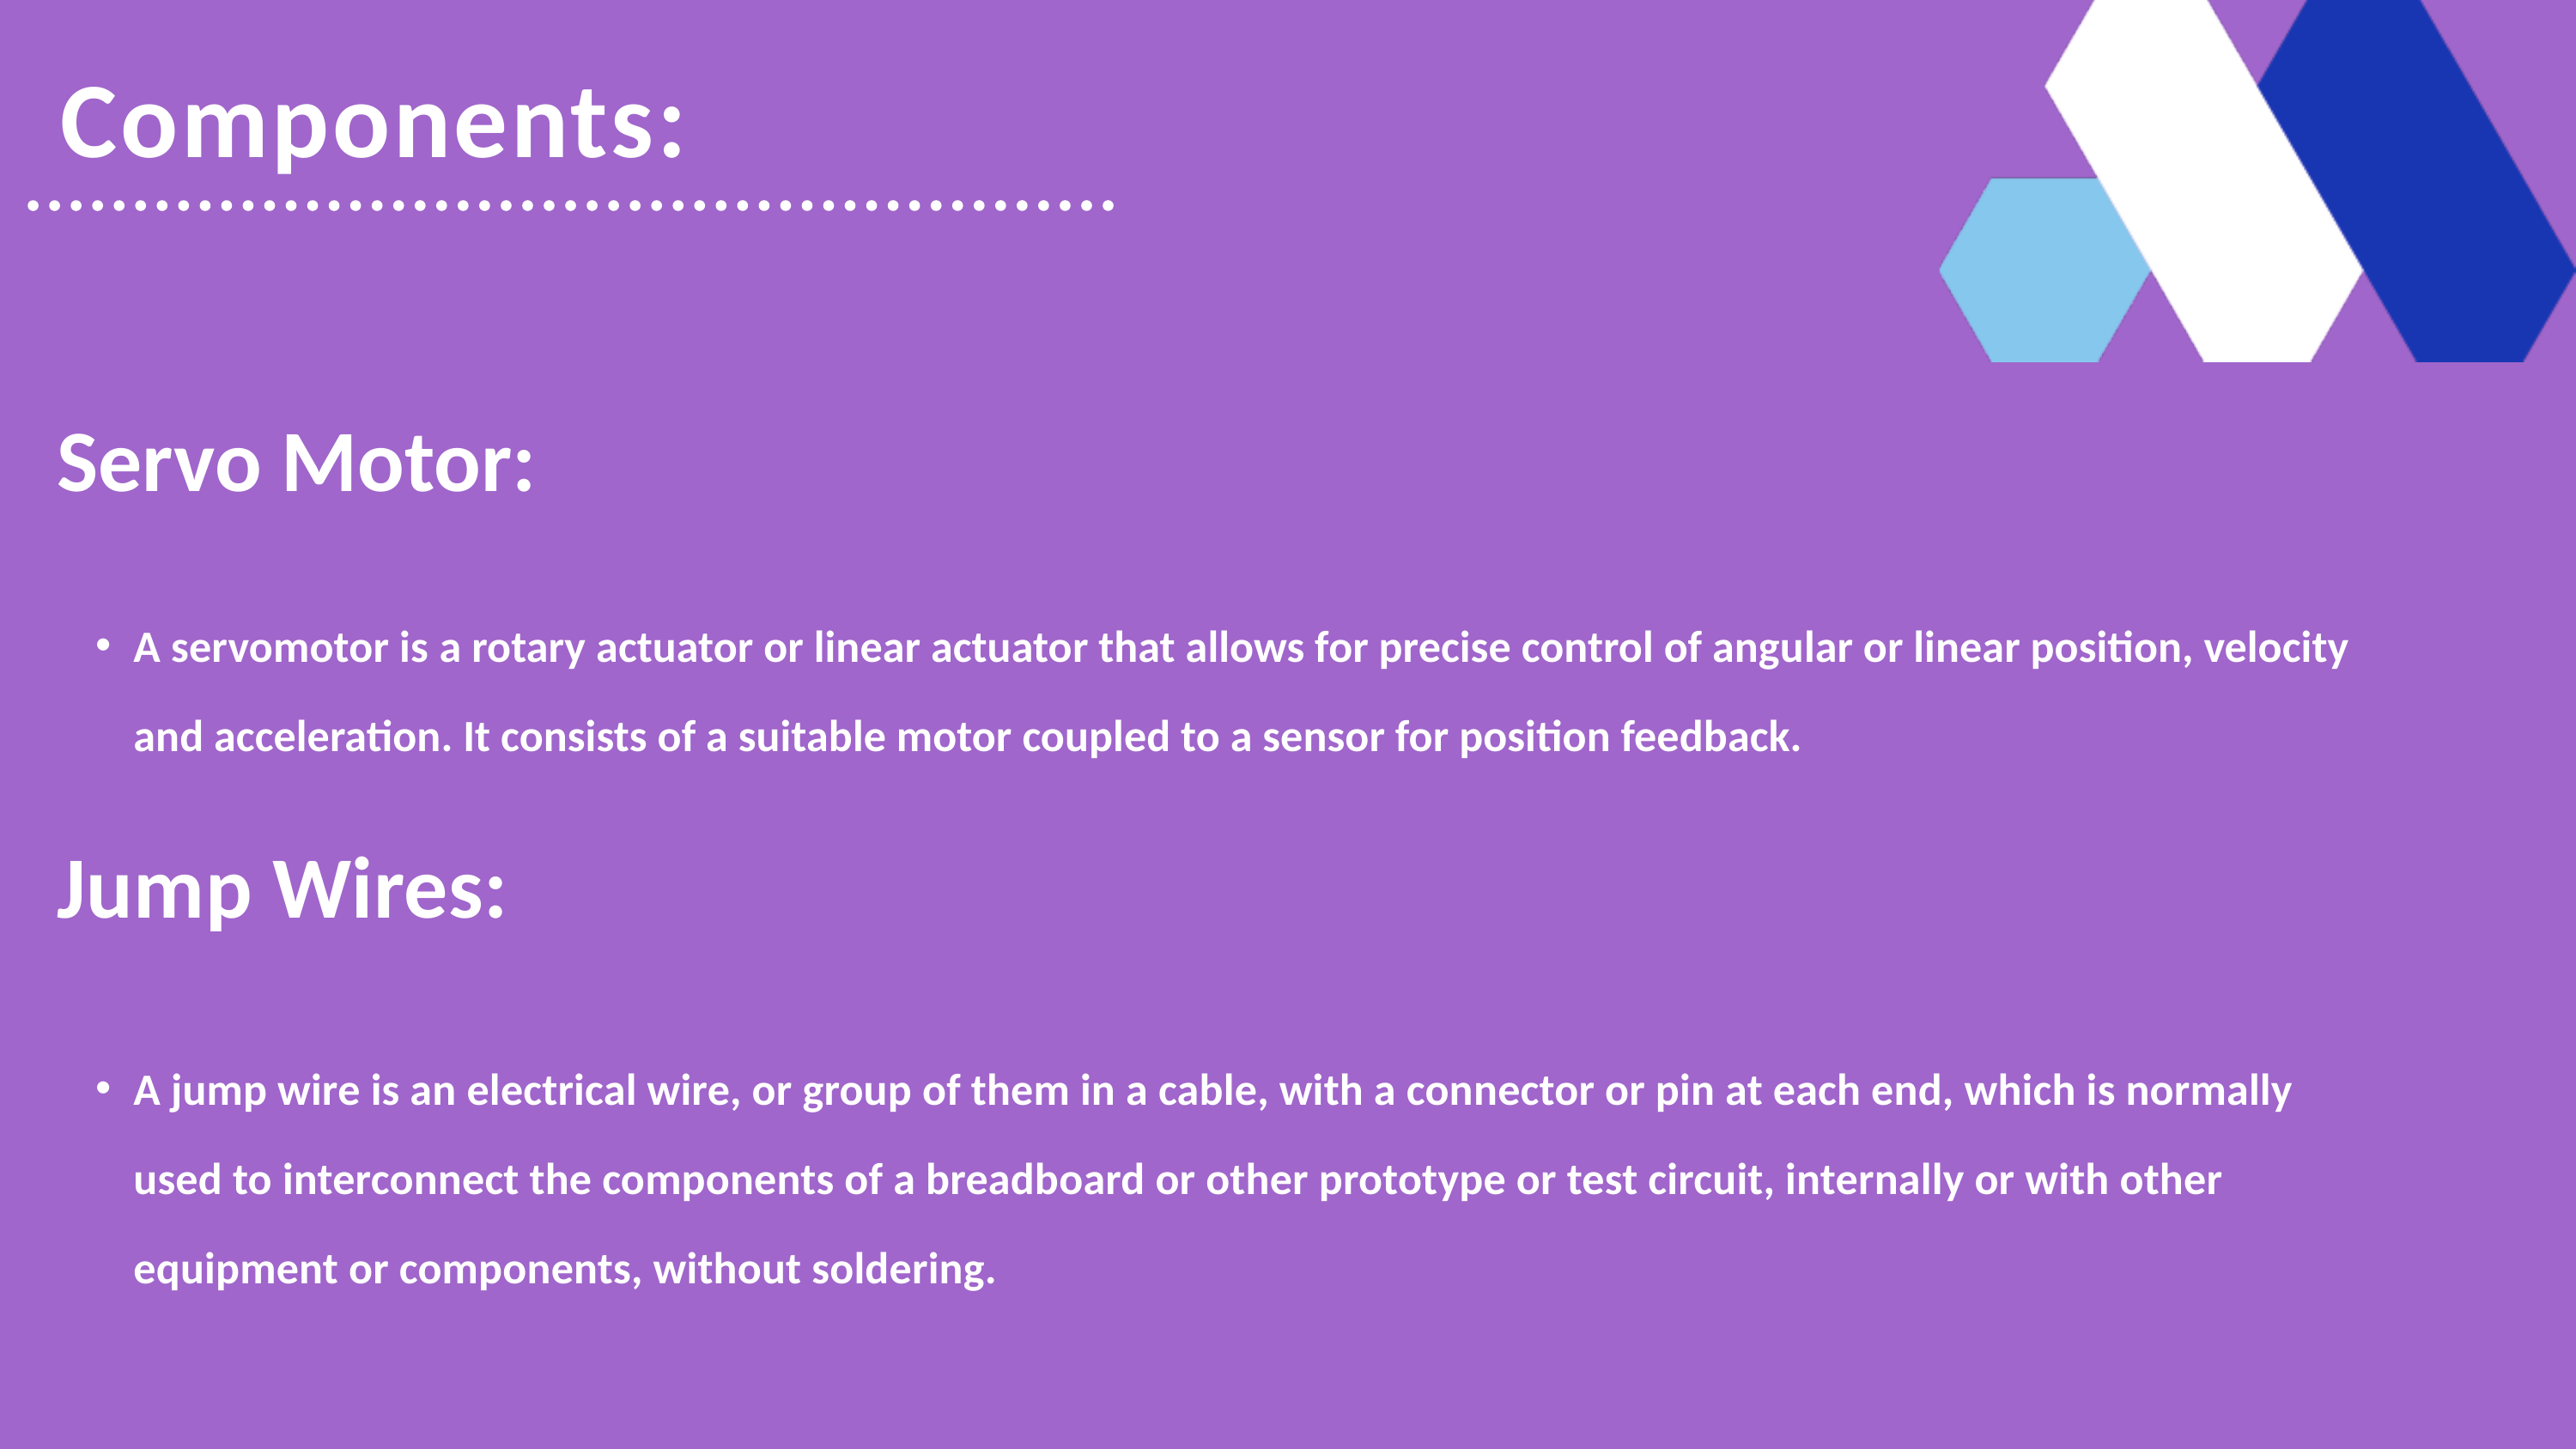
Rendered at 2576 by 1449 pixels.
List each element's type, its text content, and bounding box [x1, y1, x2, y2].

text_box Components: [60, 50, 1353, 179]
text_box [57, 412, 2394, 1290]
picture [1939, 0, 2576, 362]
